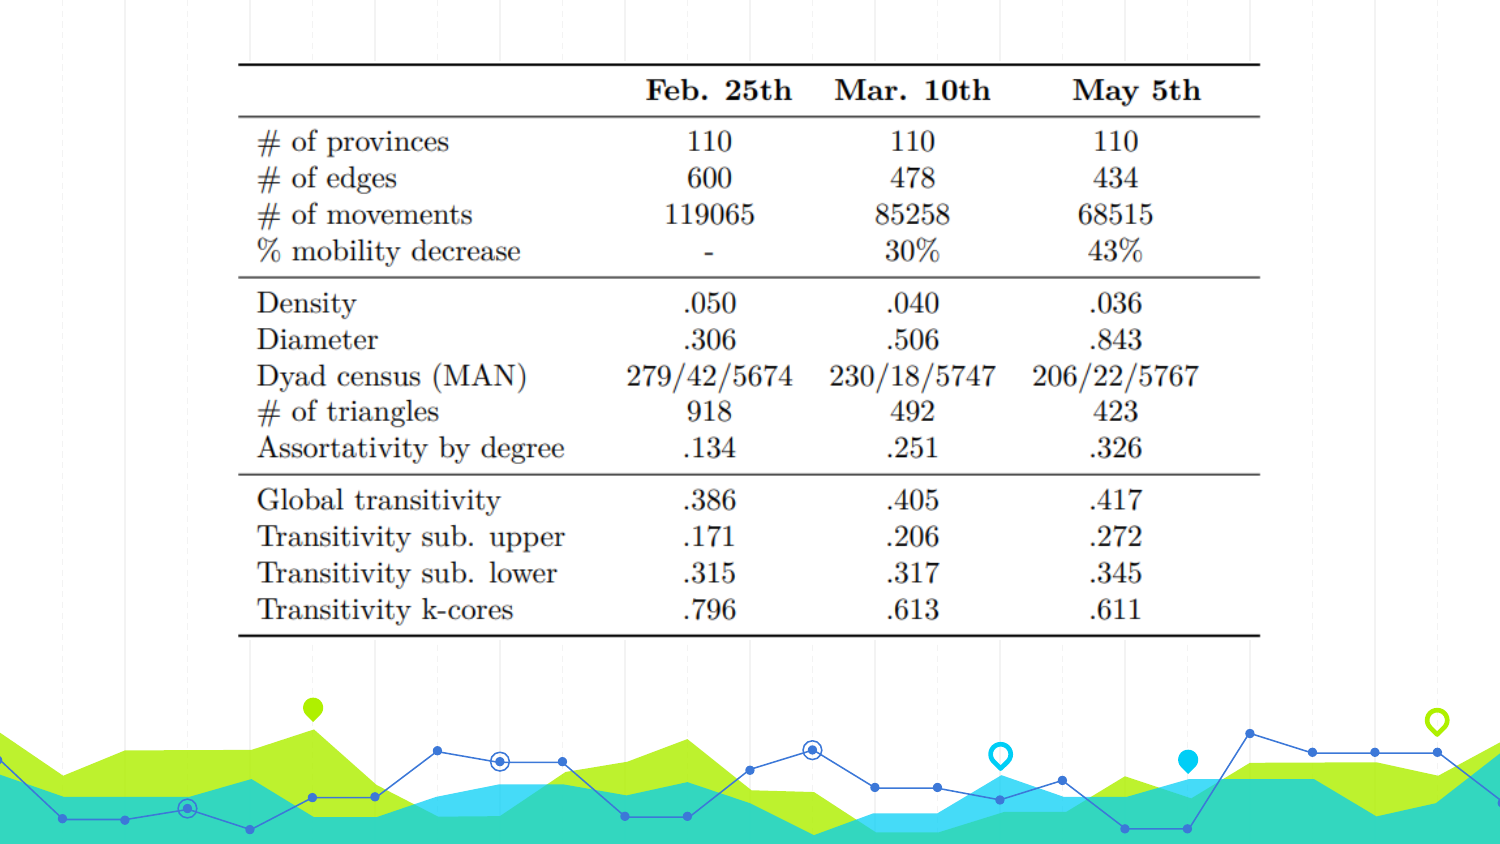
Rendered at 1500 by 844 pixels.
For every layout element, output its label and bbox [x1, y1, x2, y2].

picture [237, 61, 1263, 641]
